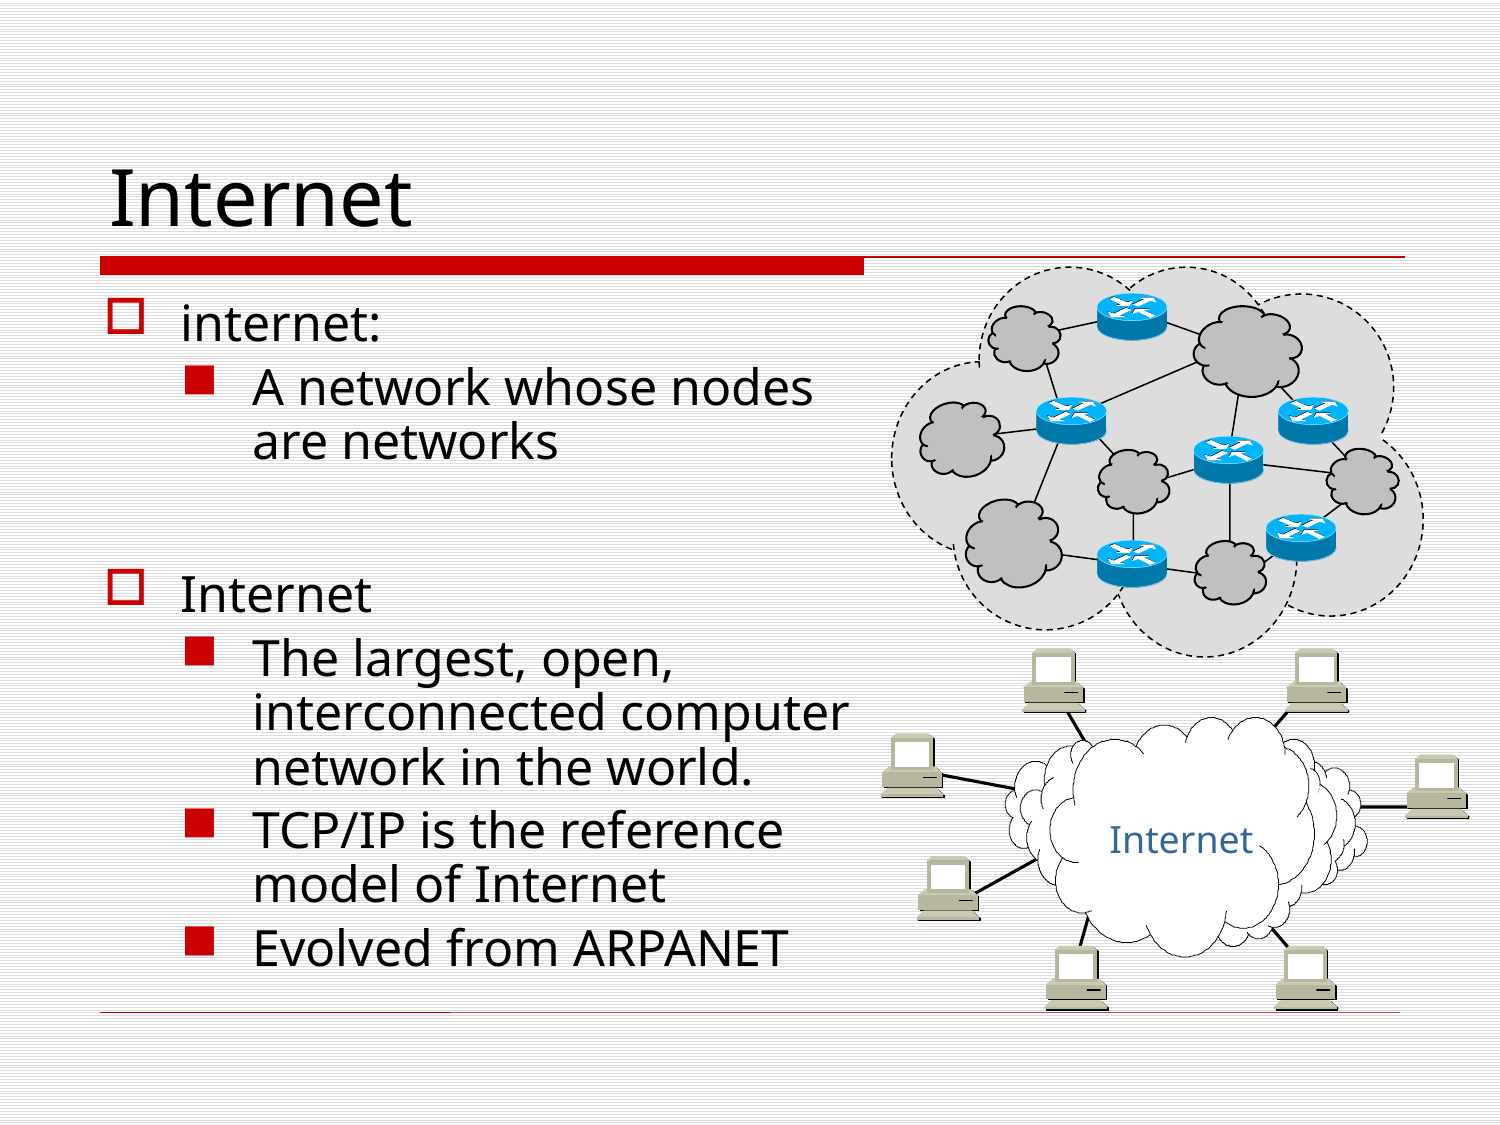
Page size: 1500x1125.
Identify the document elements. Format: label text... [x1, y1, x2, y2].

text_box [891, 266, 1424, 620]
list internet: A network whose nodes are networks Internet The largest, open, interconnected computer network in the world. TCP/IP is the reference model of Internet Evolved from ARPANET [88, 290, 886, 991]
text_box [879, 621, 1471, 1012]
title Internet [94, 50, 1407, 250]
